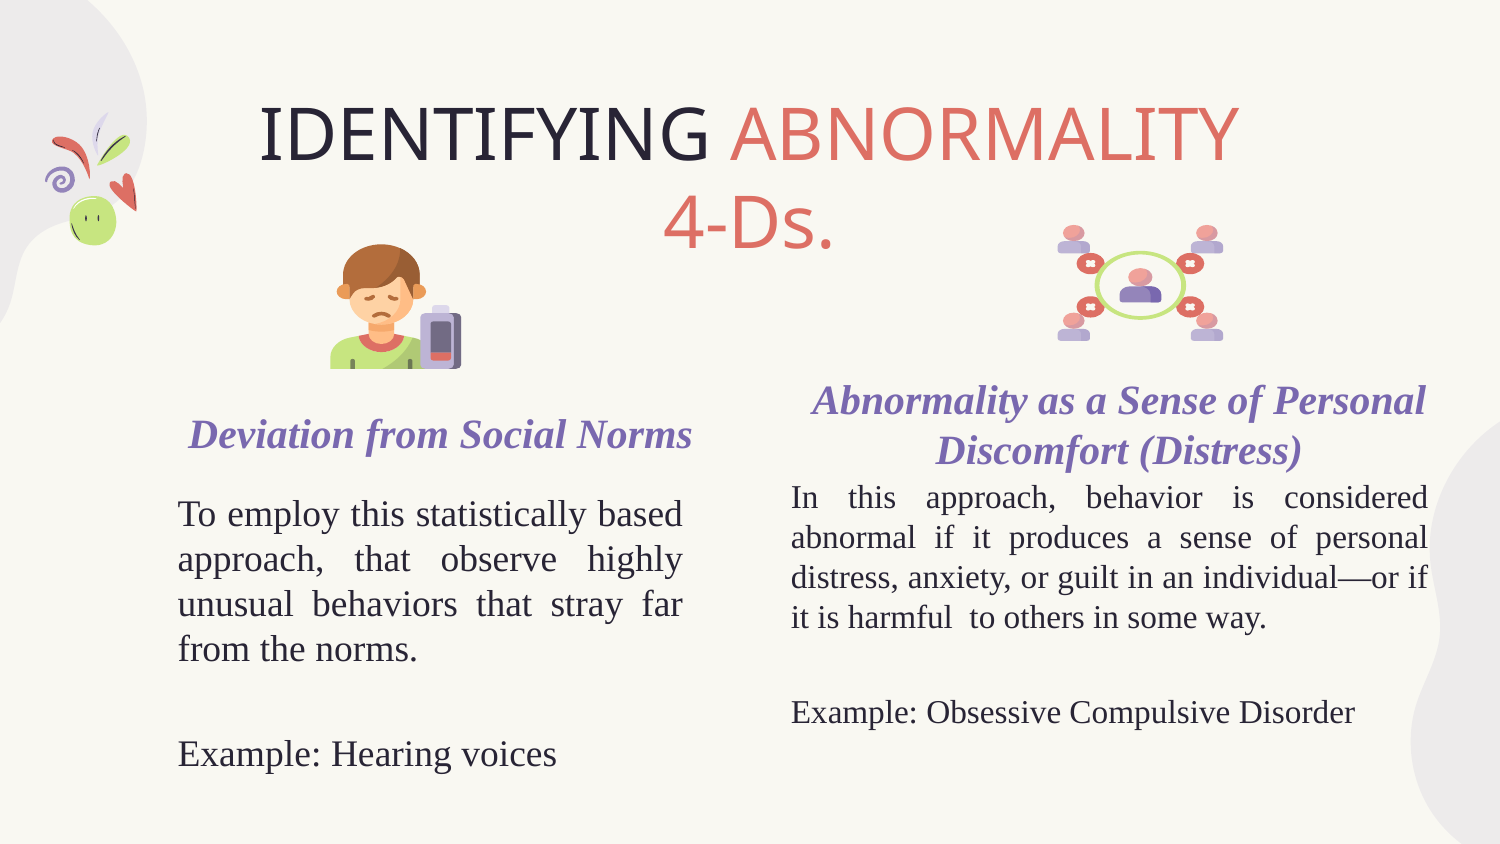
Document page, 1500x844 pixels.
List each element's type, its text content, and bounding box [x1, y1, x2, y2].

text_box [330, 243, 462, 370]
subtitle Deviation from Social Norms [172, 427, 709, 522]
text_box Abnormality as a Sense of Personal Discomfort (Distress) [766, 352, 1473, 489]
subtitle To employ this statistically based approach, that observe highly unusual behaviors that stray far from the norms. Example: Hearing voices [162, 473, 699, 650]
text_box In this approach, behavior is considered abnormal if it produces a sense of personal distress, anxiety, or guilt in an individual—or if it is harmful to others in some way. Example: Obsessive Compulsive Disorder [775, 489, 1445, 716]
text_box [1057, 224, 1224, 342]
title IDENTIFYING ABNORMALITY 4-Ds. [118, 72, 1382, 167]
